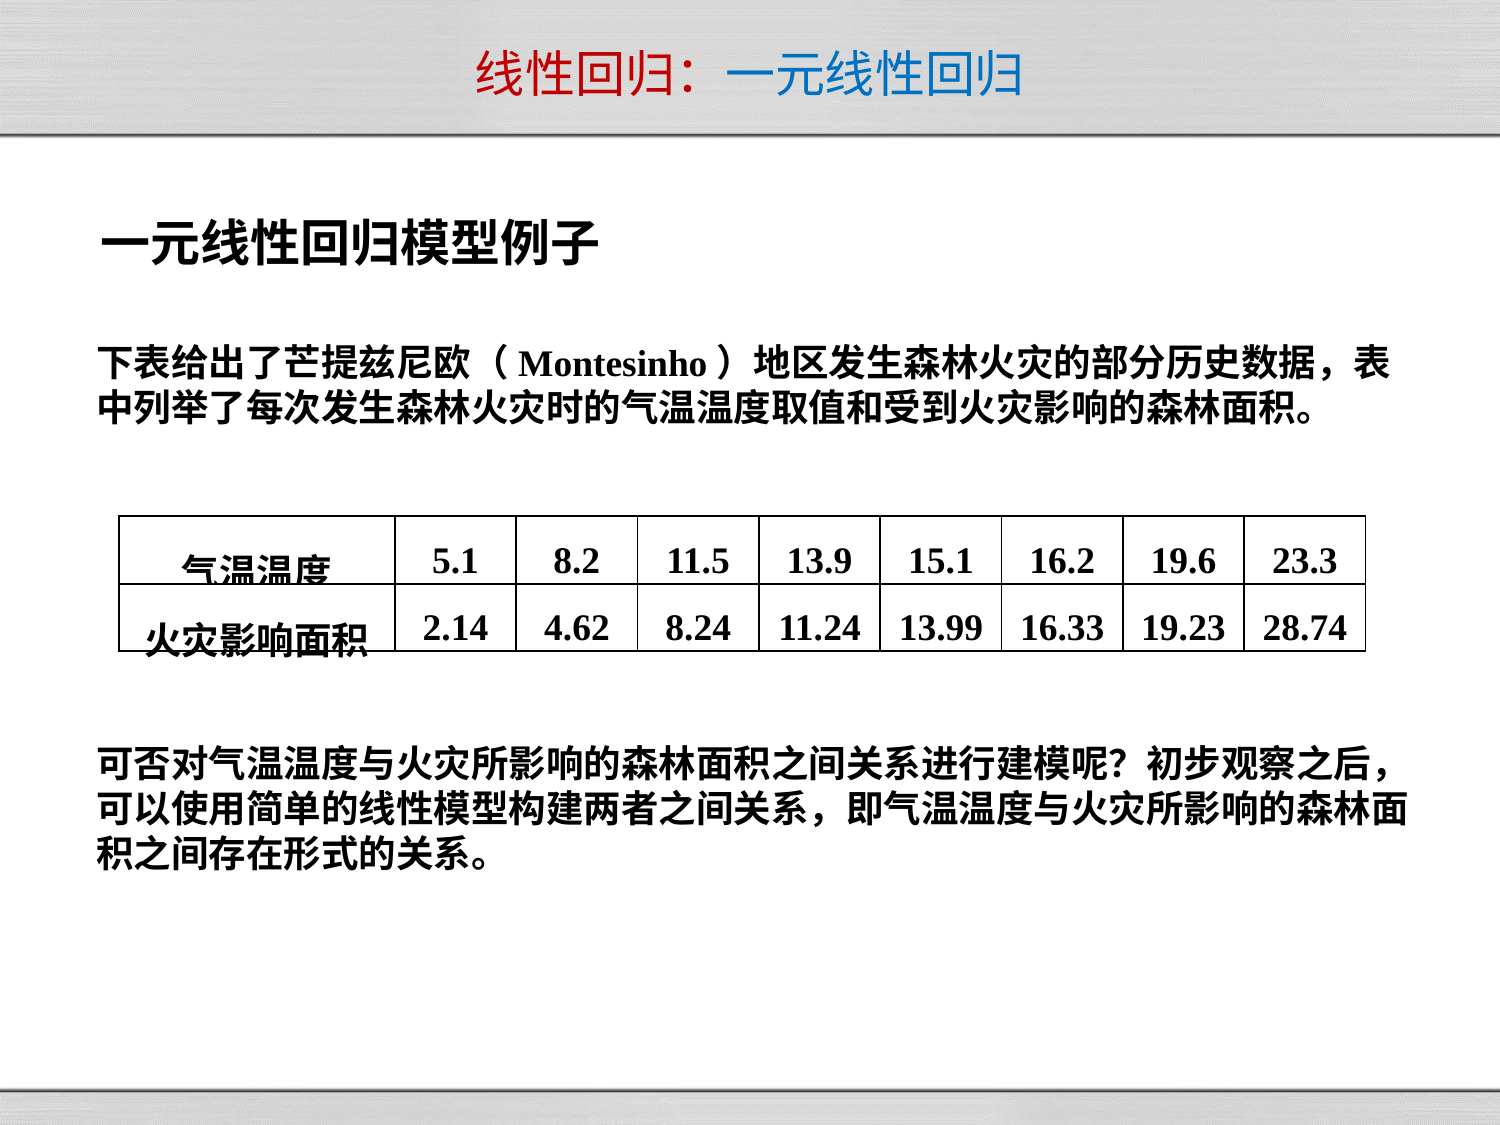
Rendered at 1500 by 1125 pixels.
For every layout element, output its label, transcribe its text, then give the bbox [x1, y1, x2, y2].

text_box 一元线性回归模型例子 [85, 204, 616, 279]
picture [0, 135, 1500, 1125]
title 线性回归：一元线性回归 [0, 0, 1500, 135]
